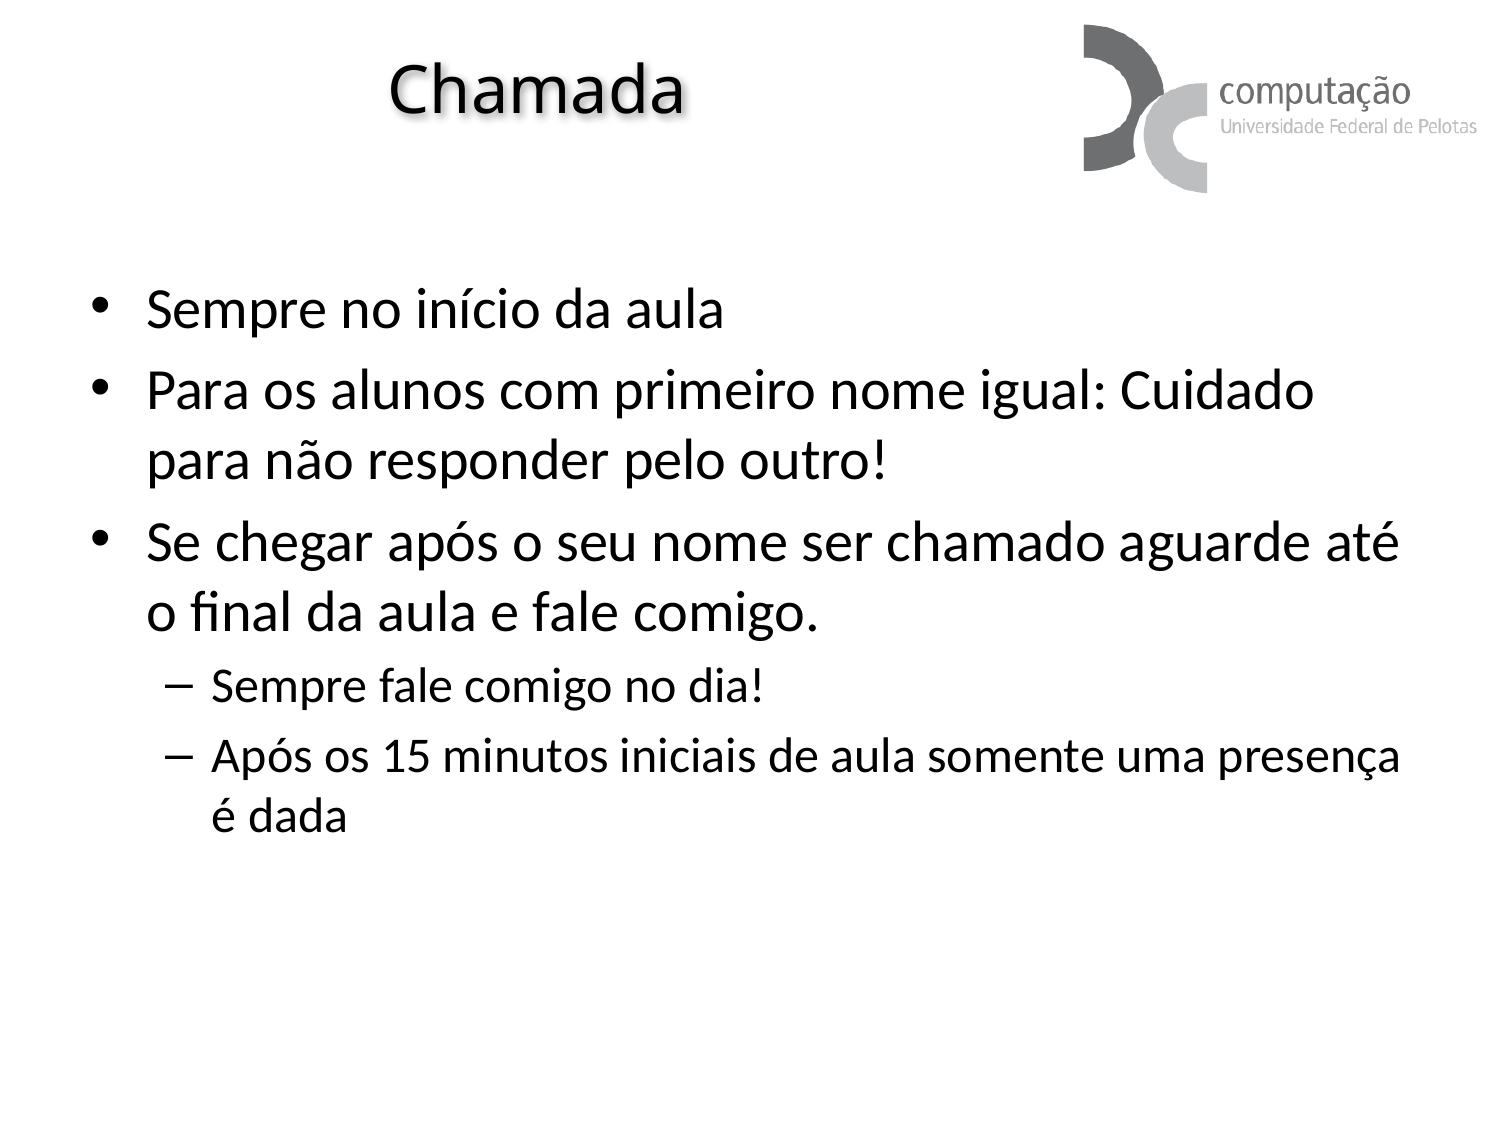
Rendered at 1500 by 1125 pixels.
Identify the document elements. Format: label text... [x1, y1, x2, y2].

list Sempre no início da aula Para os alunos com primeiro nome igual: Cuidado para não responder pelo outro! Se chegar após o seu nome ser chamado aguarde até o final da aula e fale comigo. Sempre fale comigo no dia! Após os 15 minutos iniciais de aula somente uma presença é dada [75, 262, 1425, 1005]
picture [1077, 20, 1480, 197]
title Chamada [0, 23, 1075, 149]
